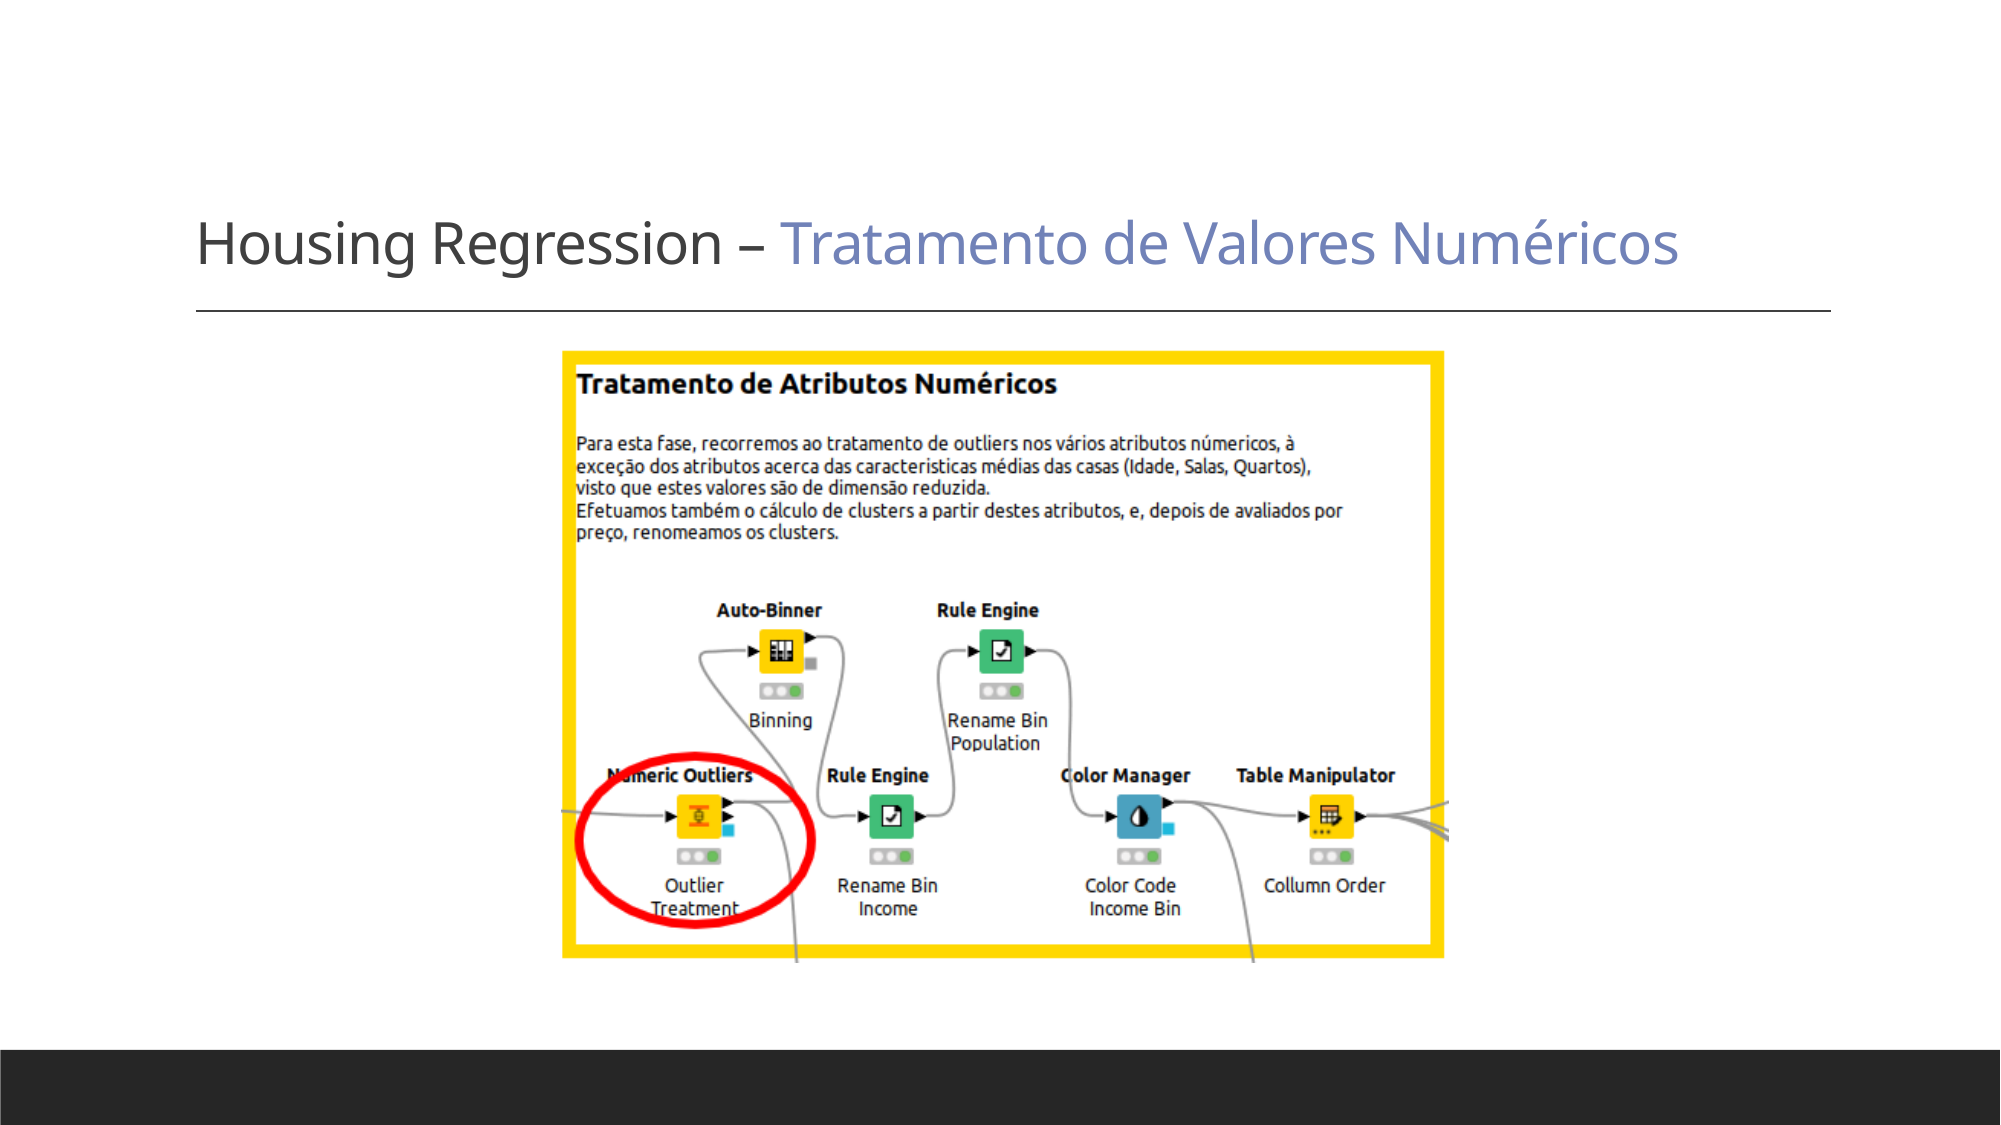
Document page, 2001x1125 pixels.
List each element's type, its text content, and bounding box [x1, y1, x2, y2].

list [560, 345, 1449, 964]
title Housing Regression – Tratamento de Valores Numéricos [180, 47, 1830, 285]
